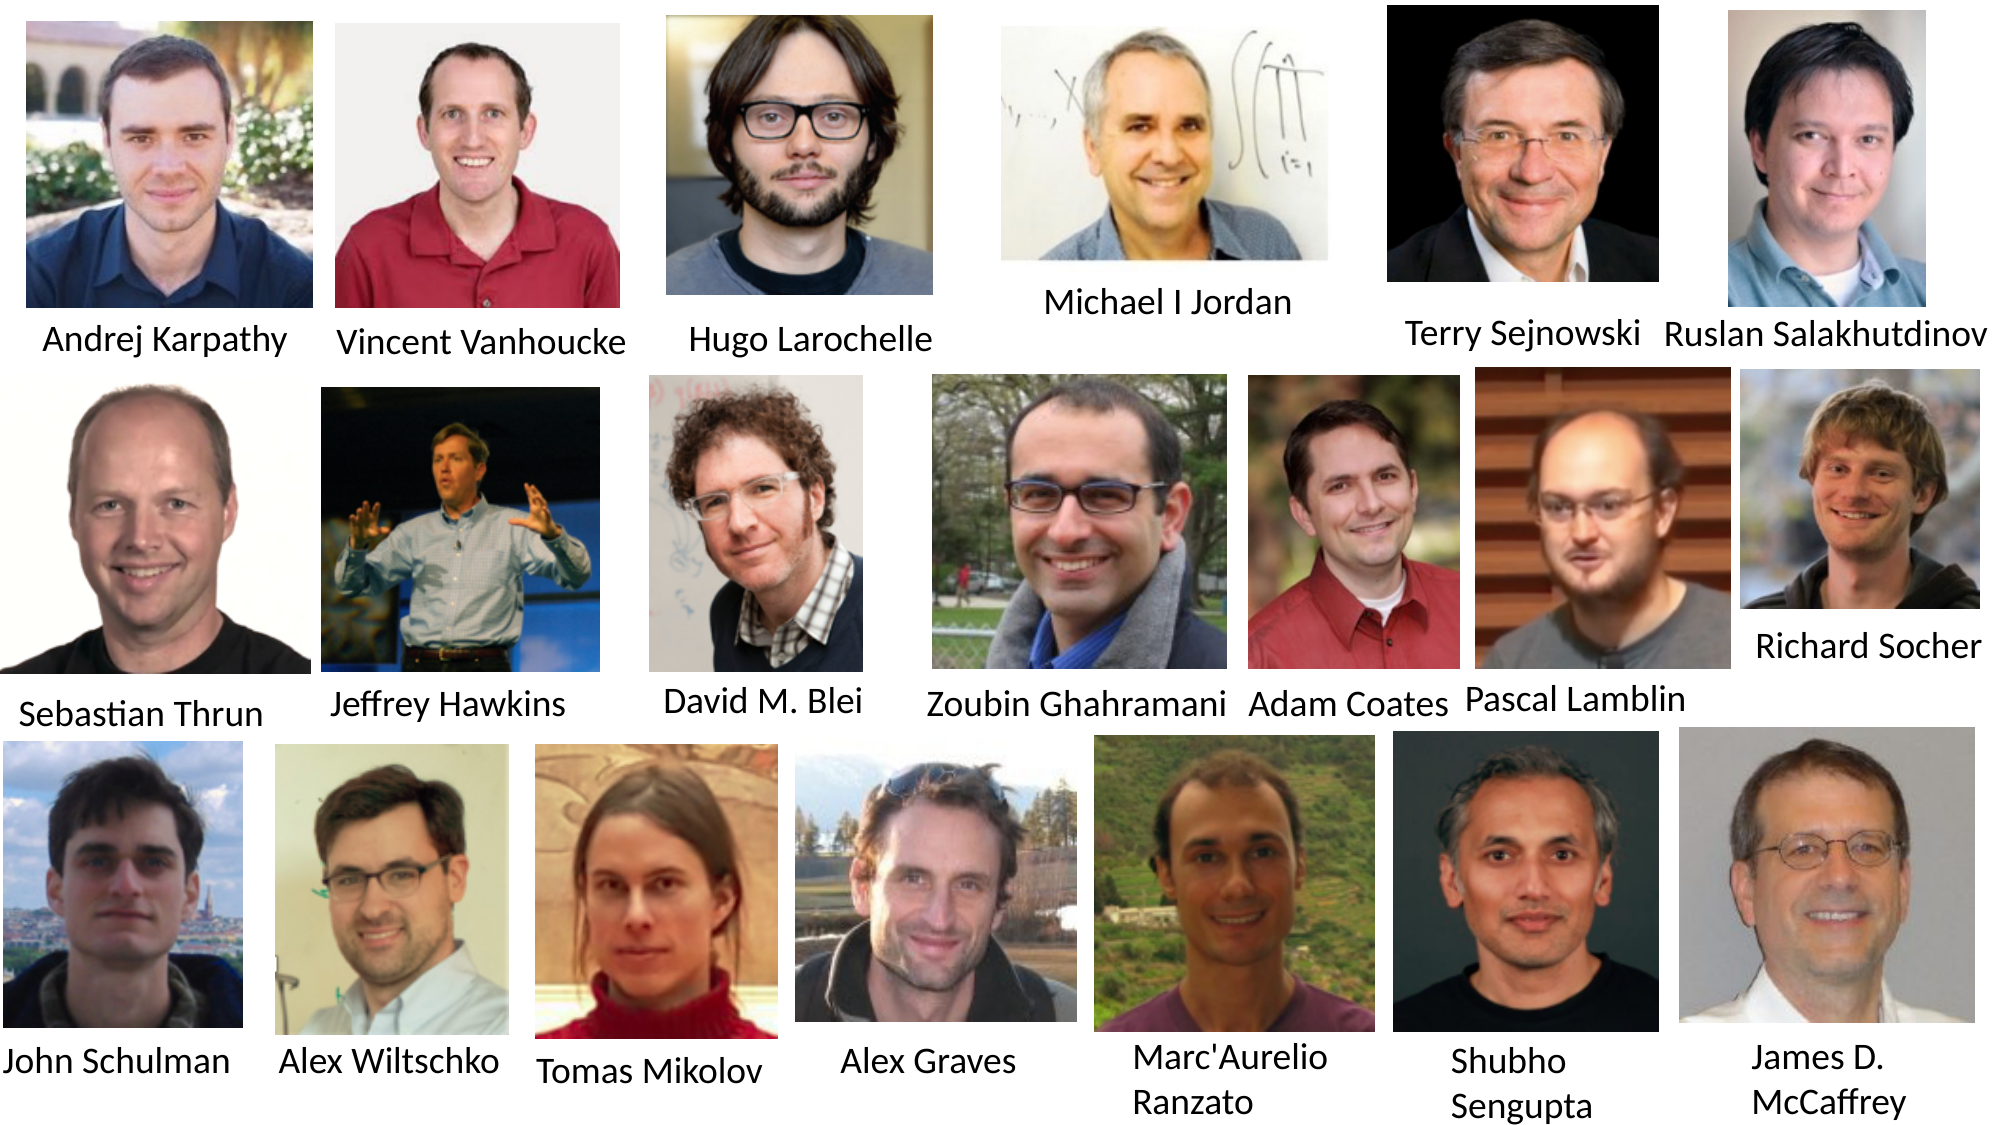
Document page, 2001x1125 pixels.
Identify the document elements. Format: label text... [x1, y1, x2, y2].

picture [275, 744, 510, 1035]
picture [1740, 369, 1980, 609]
text_box Tomas Mikolov [520, 1038, 796, 1099]
picture [794, 739, 1078, 1022]
text_box Alex Graves [825, 1030, 1036, 1089]
text_box Michael I Jordan [1028, 269, 1358, 331]
picture [1393, 731, 1659, 1033]
picture [320, 386, 601, 673]
text_box Jeffrey Hawkins [314, 677, 600, 733]
picture [535, 744, 778, 1039]
text_box John Schulman [0, 1028, 258, 1089]
text_box Marc'Aurelio Ranzato [1117, 1024, 1397, 1125]
text_box Vincent Vanhoucke [321, 309, 665, 370]
text_box Hugo Larochelle [673, 306, 957, 368]
picture [334, 23, 620, 309]
text_box Terry Sejnowski [1389, 299, 1671, 361]
text_box Sebastian Thrun [3, 683, 290, 742]
text_box Alex Wiltschko [263, 1028, 518, 1089]
text_box Andrej Karpathy [27, 316, 311, 368]
picture [1475, 366, 1731, 669]
picture [1001, 26, 1336, 273]
picture [1387, 5, 1659, 283]
picture [666, 14, 933, 295]
picture [932, 374, 1227, 669]
picture [649, 375, 863, 673]
picture [0, 374, 311, 674]
picture [1248, 375, 1460, 669]
text_box Ruslan Salakhutdinov [1648, 301, 2000, 362]
text_box Zoubin Ghahramani [911, 671, 1233, 733]
text_box Richard Socher [1740, 613, 2000, 675]
picture [1728, 9, 1927, 307]
text_box Shubho Sengupta [1435, 1040, 1613, 1125]
text_box Adam Coates [1233, 671, 1472, 733]
picture [1679, 727, 1975, 1023]
picture [26, 21, 313, 309]
picture [1094, 735, 1375, 1032]
picture [3, 741, 243, 1029]
text_box James D. McCaffrey [1736, 1024, 1982, 1125]
text_box Pascal Lamblin [1449, 666, 1705, 727]
text_box David M. Blei [648, 668, 890, 729]
